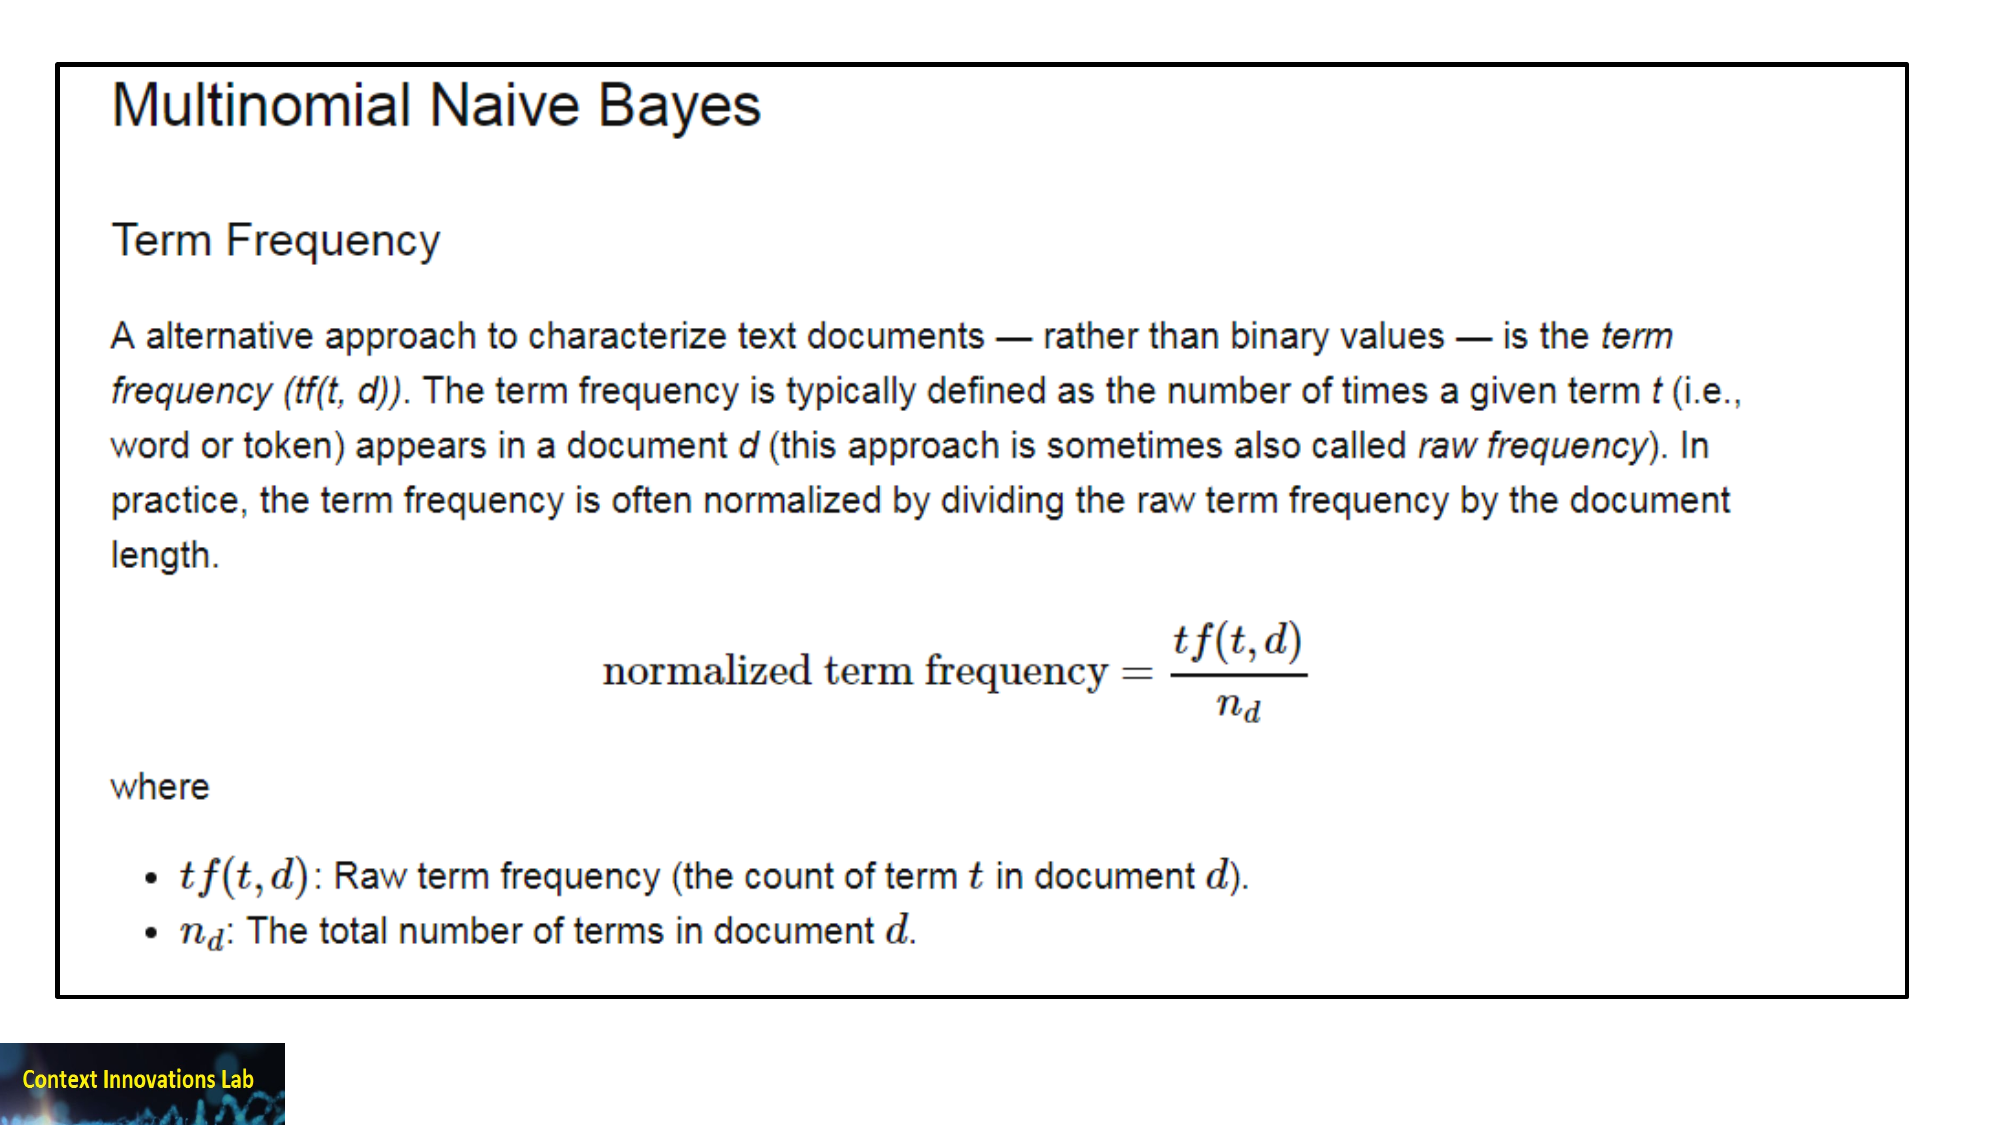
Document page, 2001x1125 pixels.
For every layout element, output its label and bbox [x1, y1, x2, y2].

picture [0, 1043, 285, 1125]
picture [59, 66, 1905, 995]
